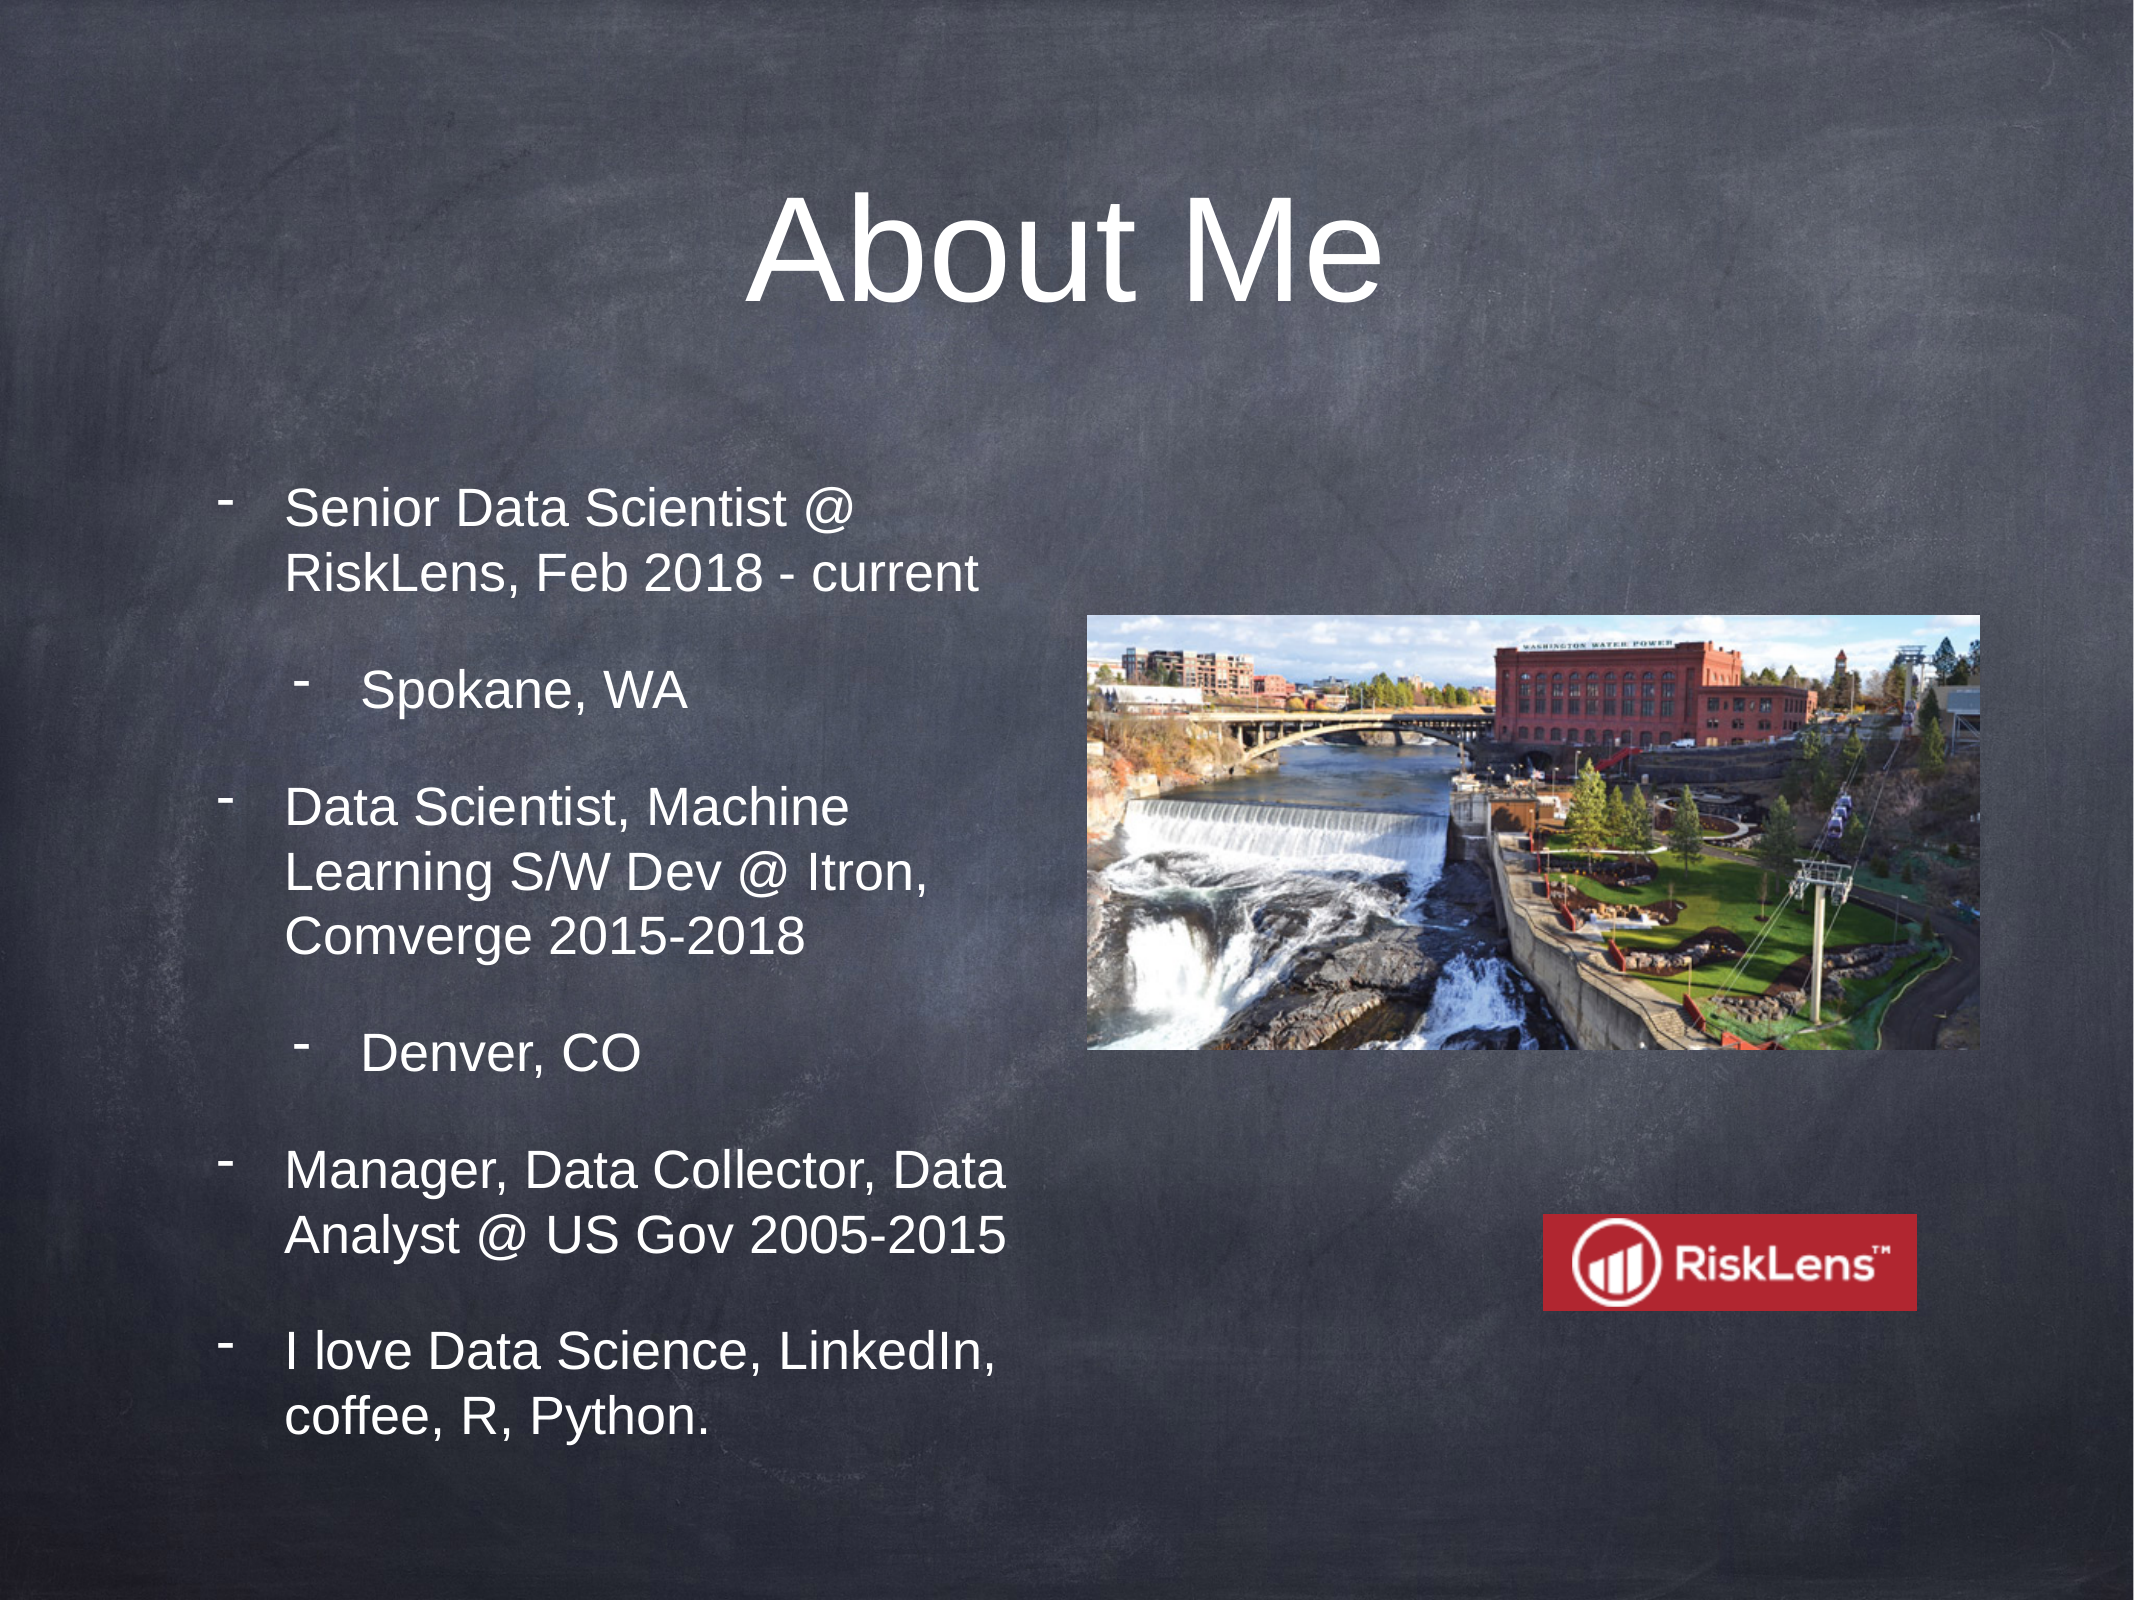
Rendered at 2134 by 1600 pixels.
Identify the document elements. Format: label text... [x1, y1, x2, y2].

title About Me [207, 32, 1926, 451]
picture [0, 0, 2134, 1600]
list Senior Data Scientist @ RiskLens, Feb 2018 - current Spokane, WA Data Scientist, Machine Learning S/W Dev @ Itron, Comverge 2015-2018 Denver, CO Manager, Data Collector, Data Analyst @ US Gov 2005-2015 I love Data Science, LinkedIn, coffee, R, Python. [207, 464, 1074, 1466]
